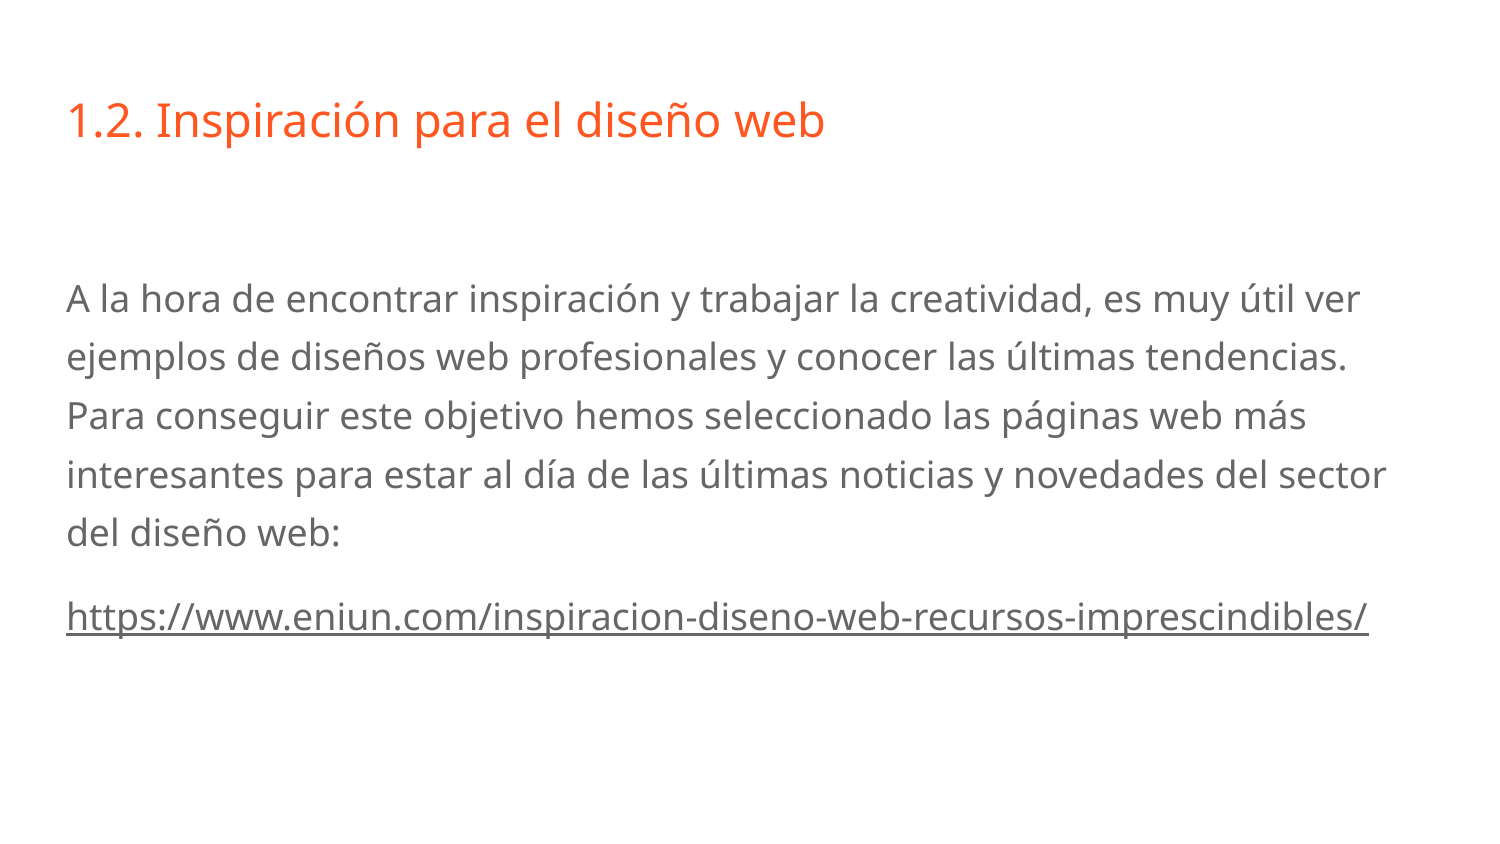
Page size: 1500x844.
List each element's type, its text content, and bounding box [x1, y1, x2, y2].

list A la hora de encontrar inspiración y trabajar la creatividad, es muy útil ver ejemplos de diseños web profesionales y conocer las últimas tendencias. Para conseguir este objetivo hemos seleccionado las páginas web más interesantes para estar al día de las últimas noticias y novedades del sector del diseño web: https://www.eniun.com/inspiracion-diseno-web-recursos-imprescindibles/ [51, 249, 1449, 750]
title 1.2. Inspiración para el diseño web [51, 72, 1449, 167]
